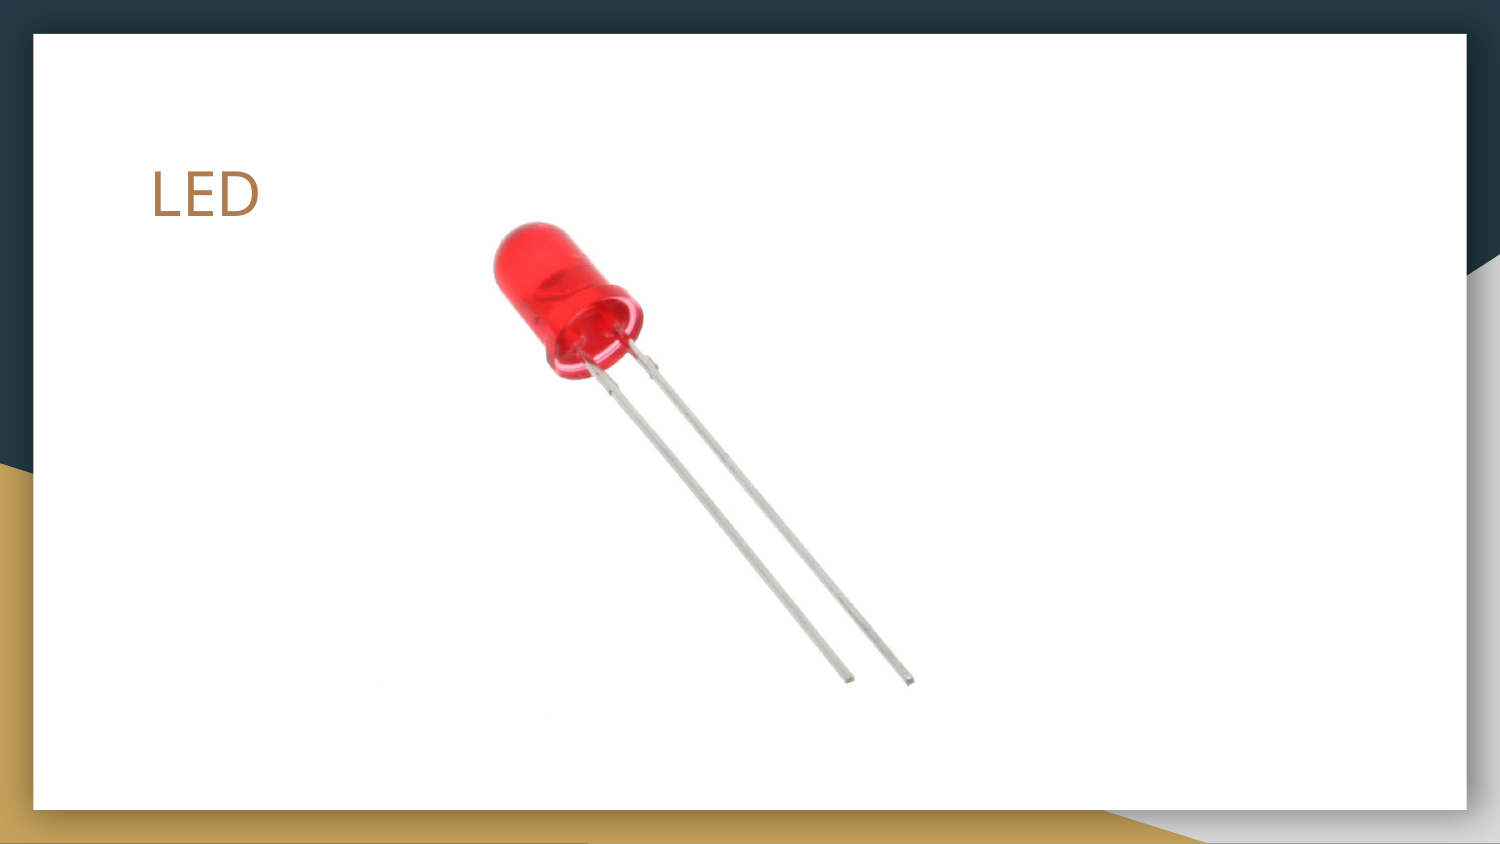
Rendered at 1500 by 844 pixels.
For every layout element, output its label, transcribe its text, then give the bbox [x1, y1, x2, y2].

title LED [134, 138, 1366, 296]
picture [348, 196, 1125, 715]
